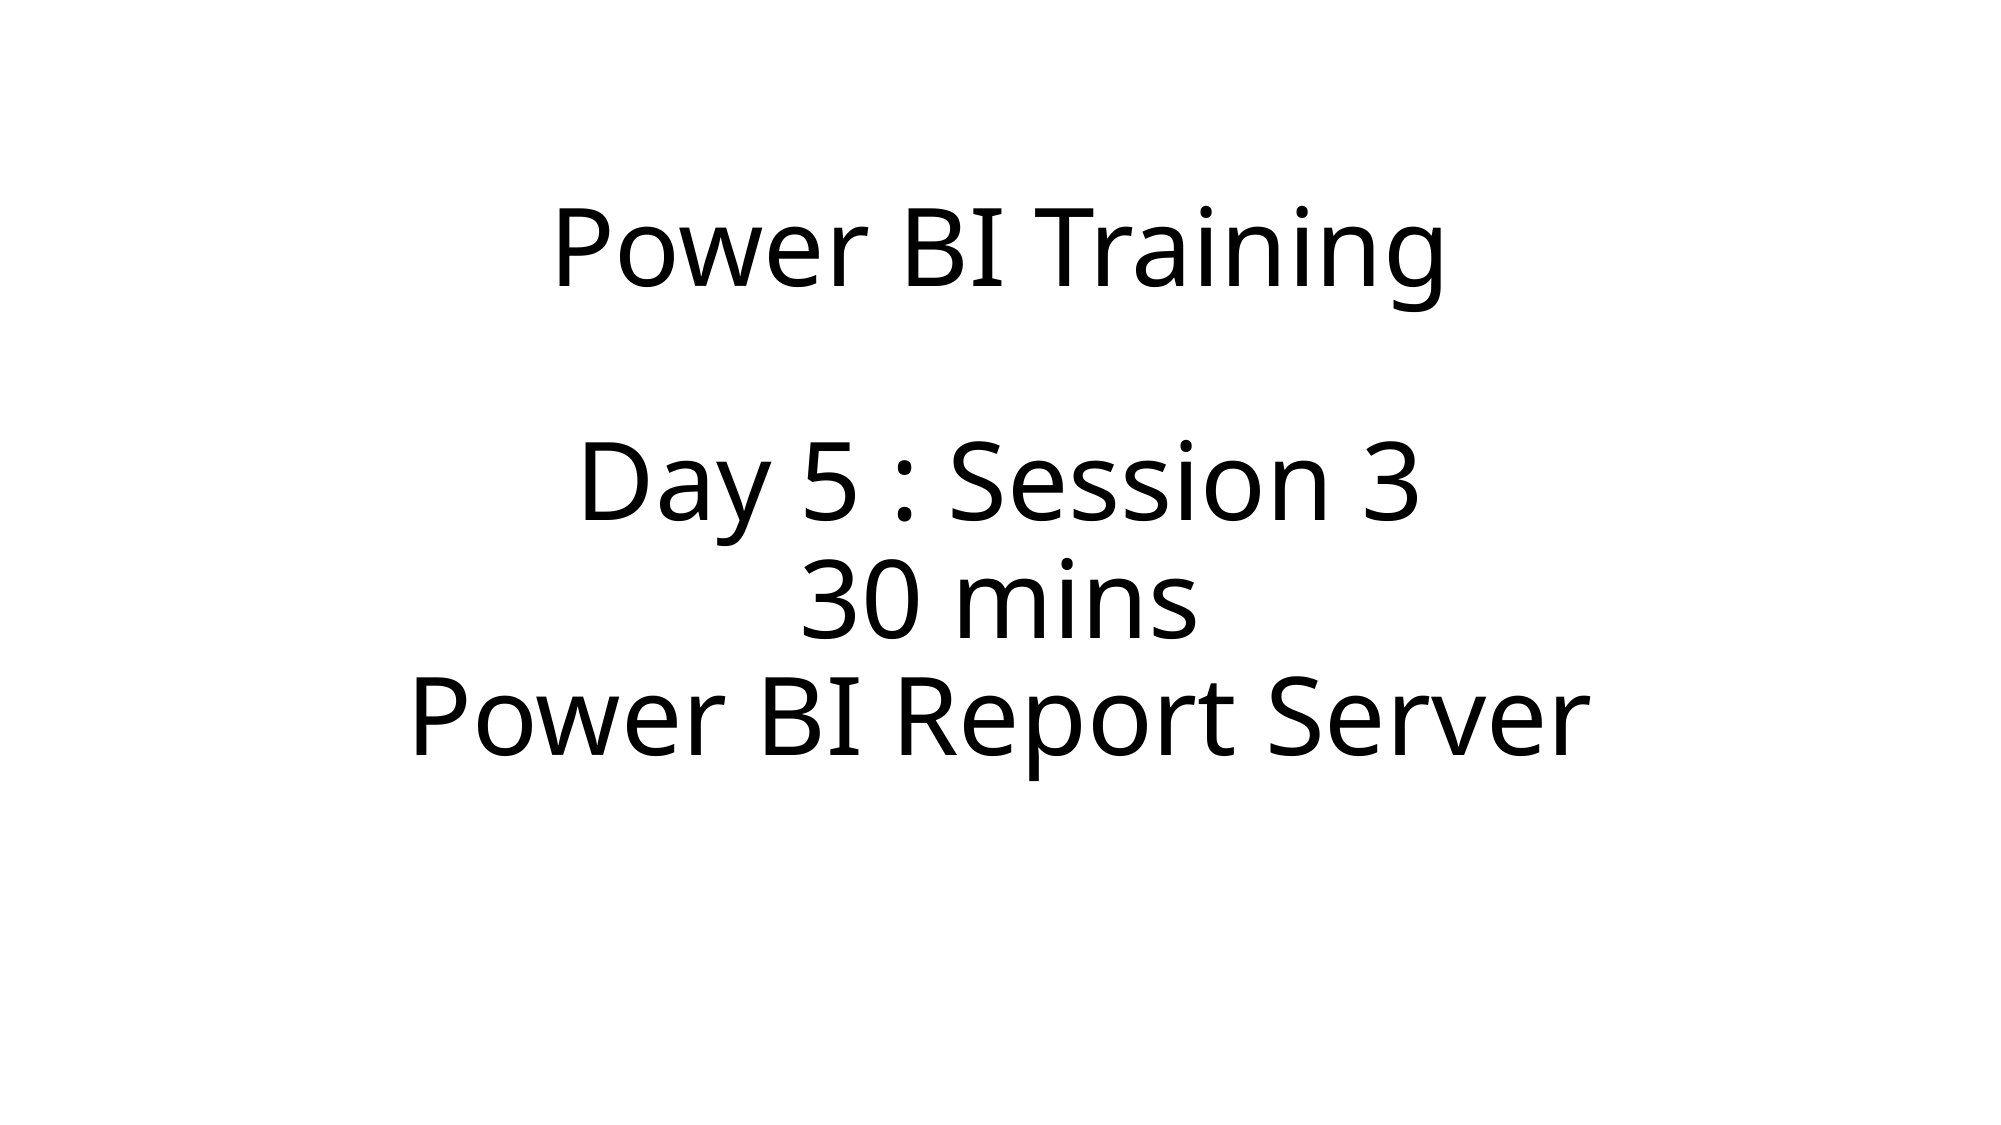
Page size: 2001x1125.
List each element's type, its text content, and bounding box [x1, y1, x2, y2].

title Power BI Training Day 5 : Session 3 30 mins Power BI Report Server [249, 184, 1750, 787]
